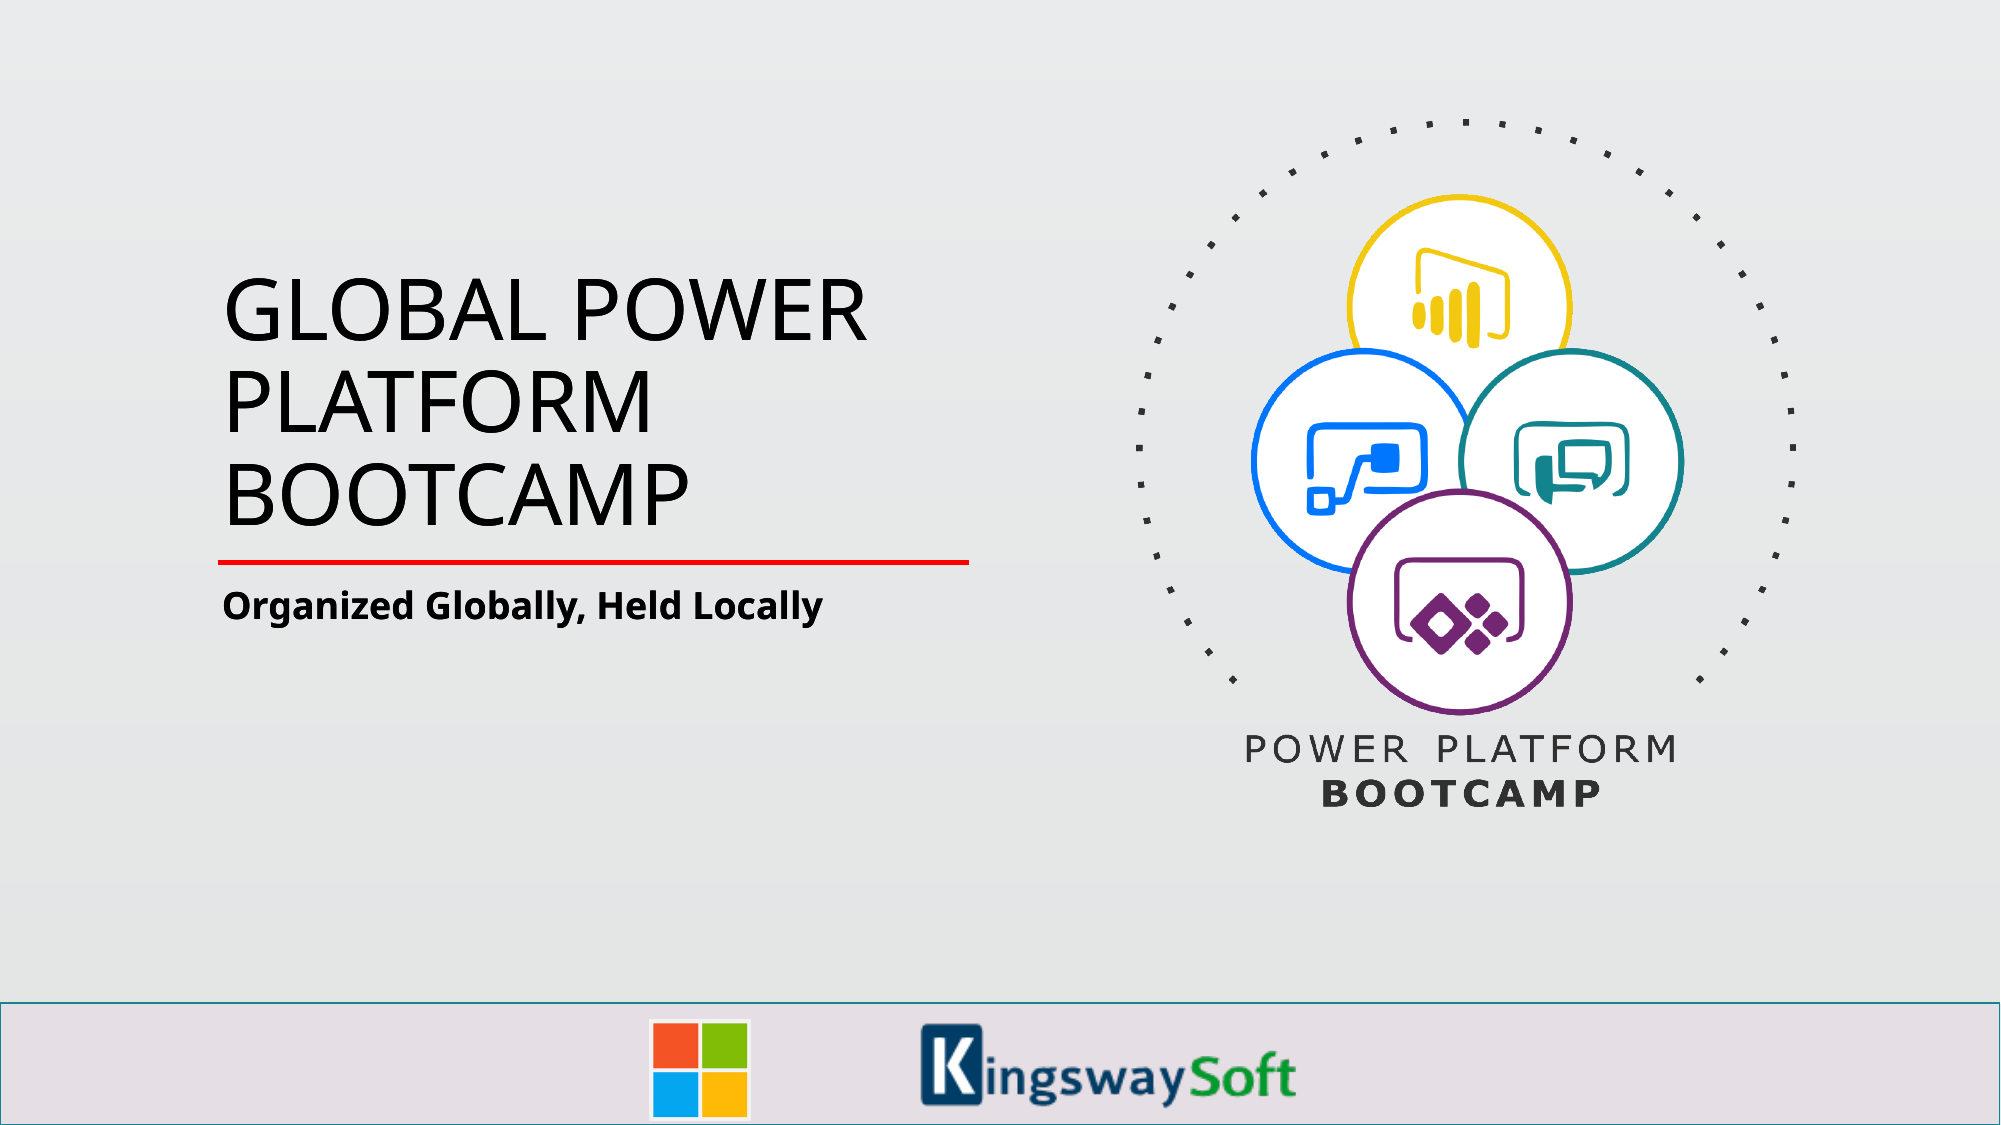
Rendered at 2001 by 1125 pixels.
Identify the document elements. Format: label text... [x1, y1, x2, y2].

picture [906, 1019, 1313, 1115]
text_box [0, 1002, 2000, 1125]
title GLOBAL POWER PLATFORM BOOTCAMP [207, 152, 893, 544]
picture [1136, 119, 1796, 807]
picture [649, 1019, 751, 1121]
text_box Organized Globally, Held Locally [207, 574, 876, 680]
